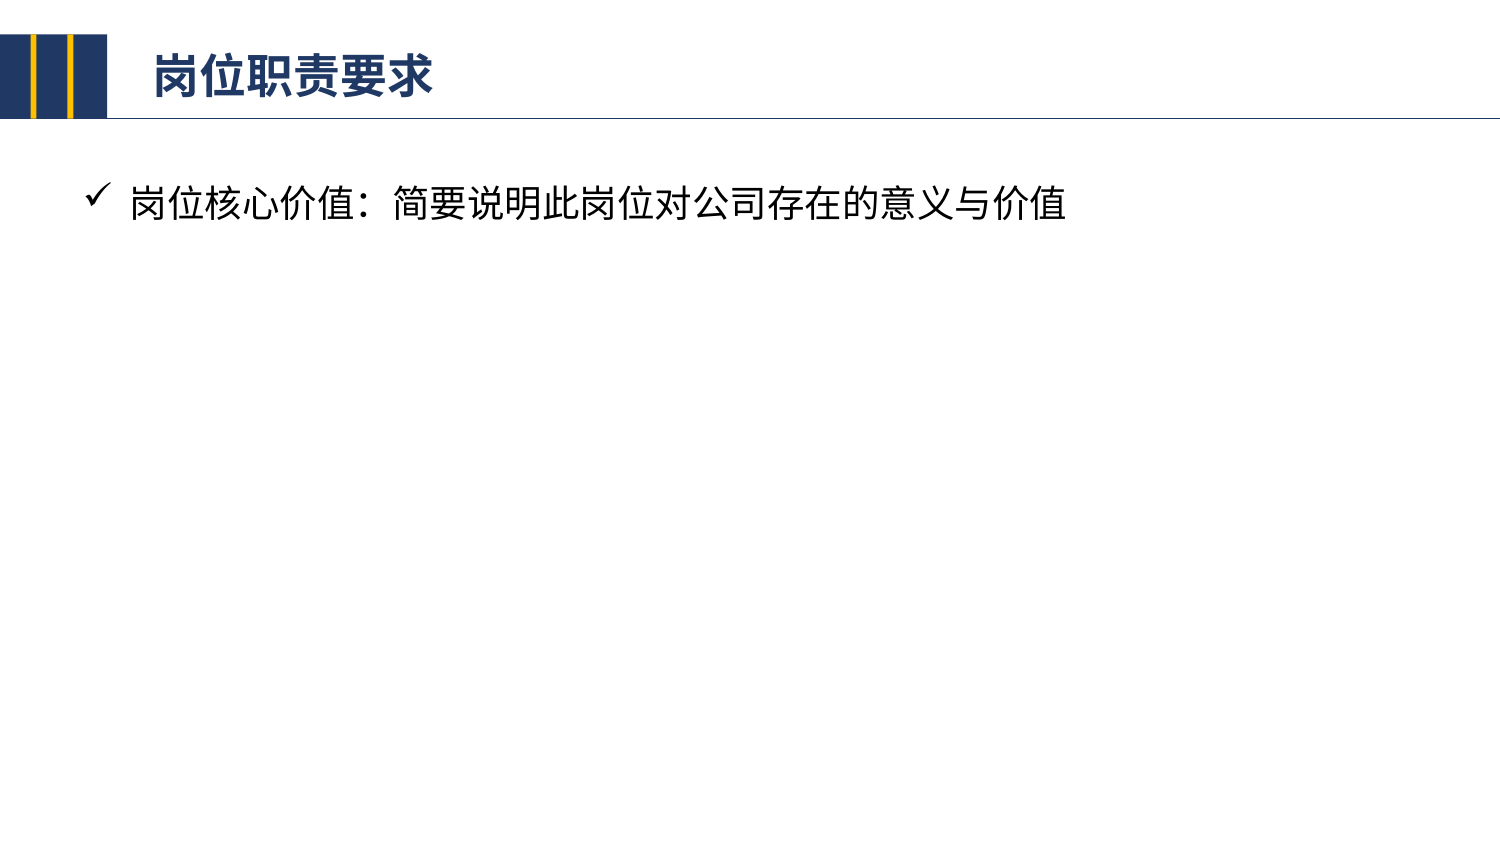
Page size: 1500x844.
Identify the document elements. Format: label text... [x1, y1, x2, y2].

text_box 岗位核心价值：简要说明此岗位对公司存在的意义与价值 [67, 150, 1486, 379]
list 岗位职责要求 [137, 45, 886, 112]
